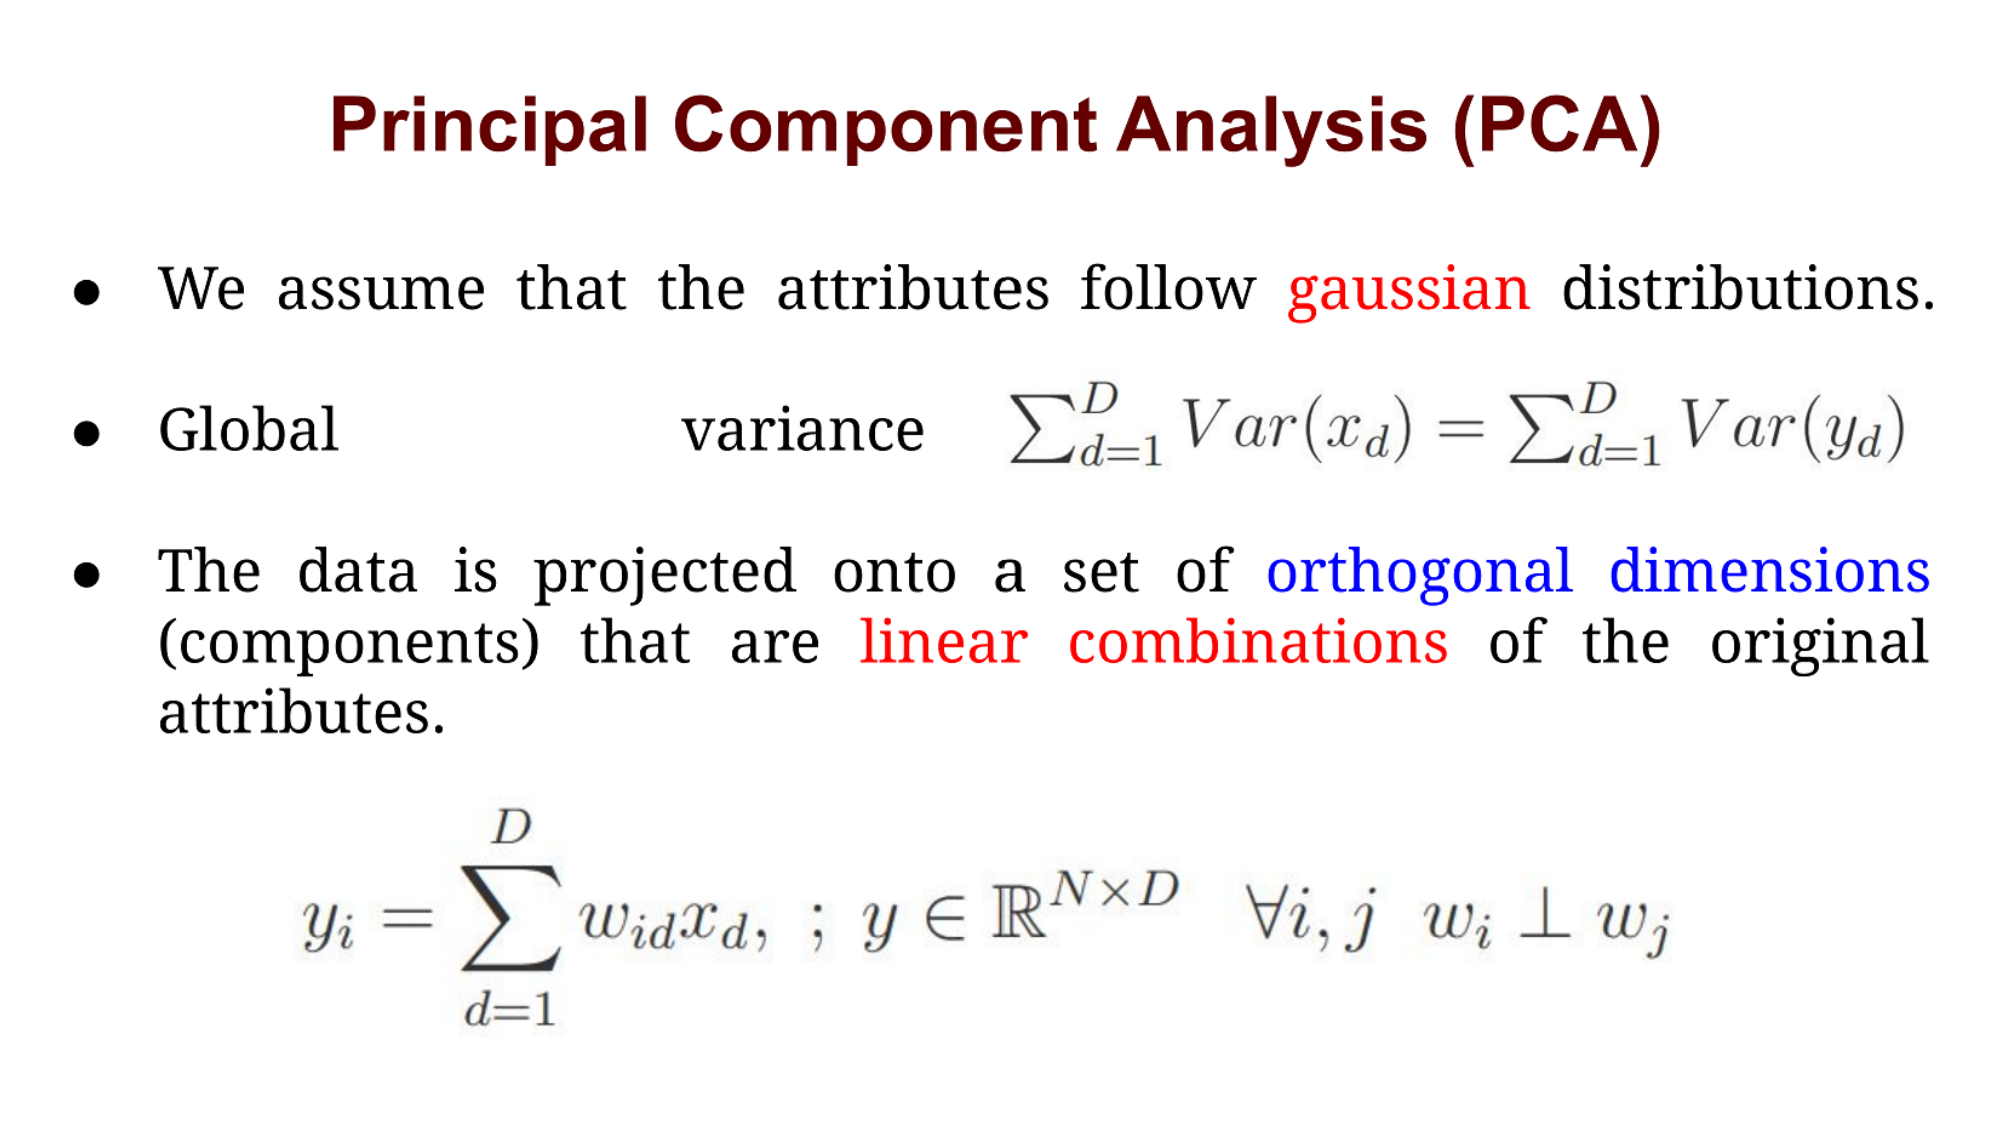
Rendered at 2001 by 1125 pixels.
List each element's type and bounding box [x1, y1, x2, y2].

picture [55, 86, 1945, 1039]
